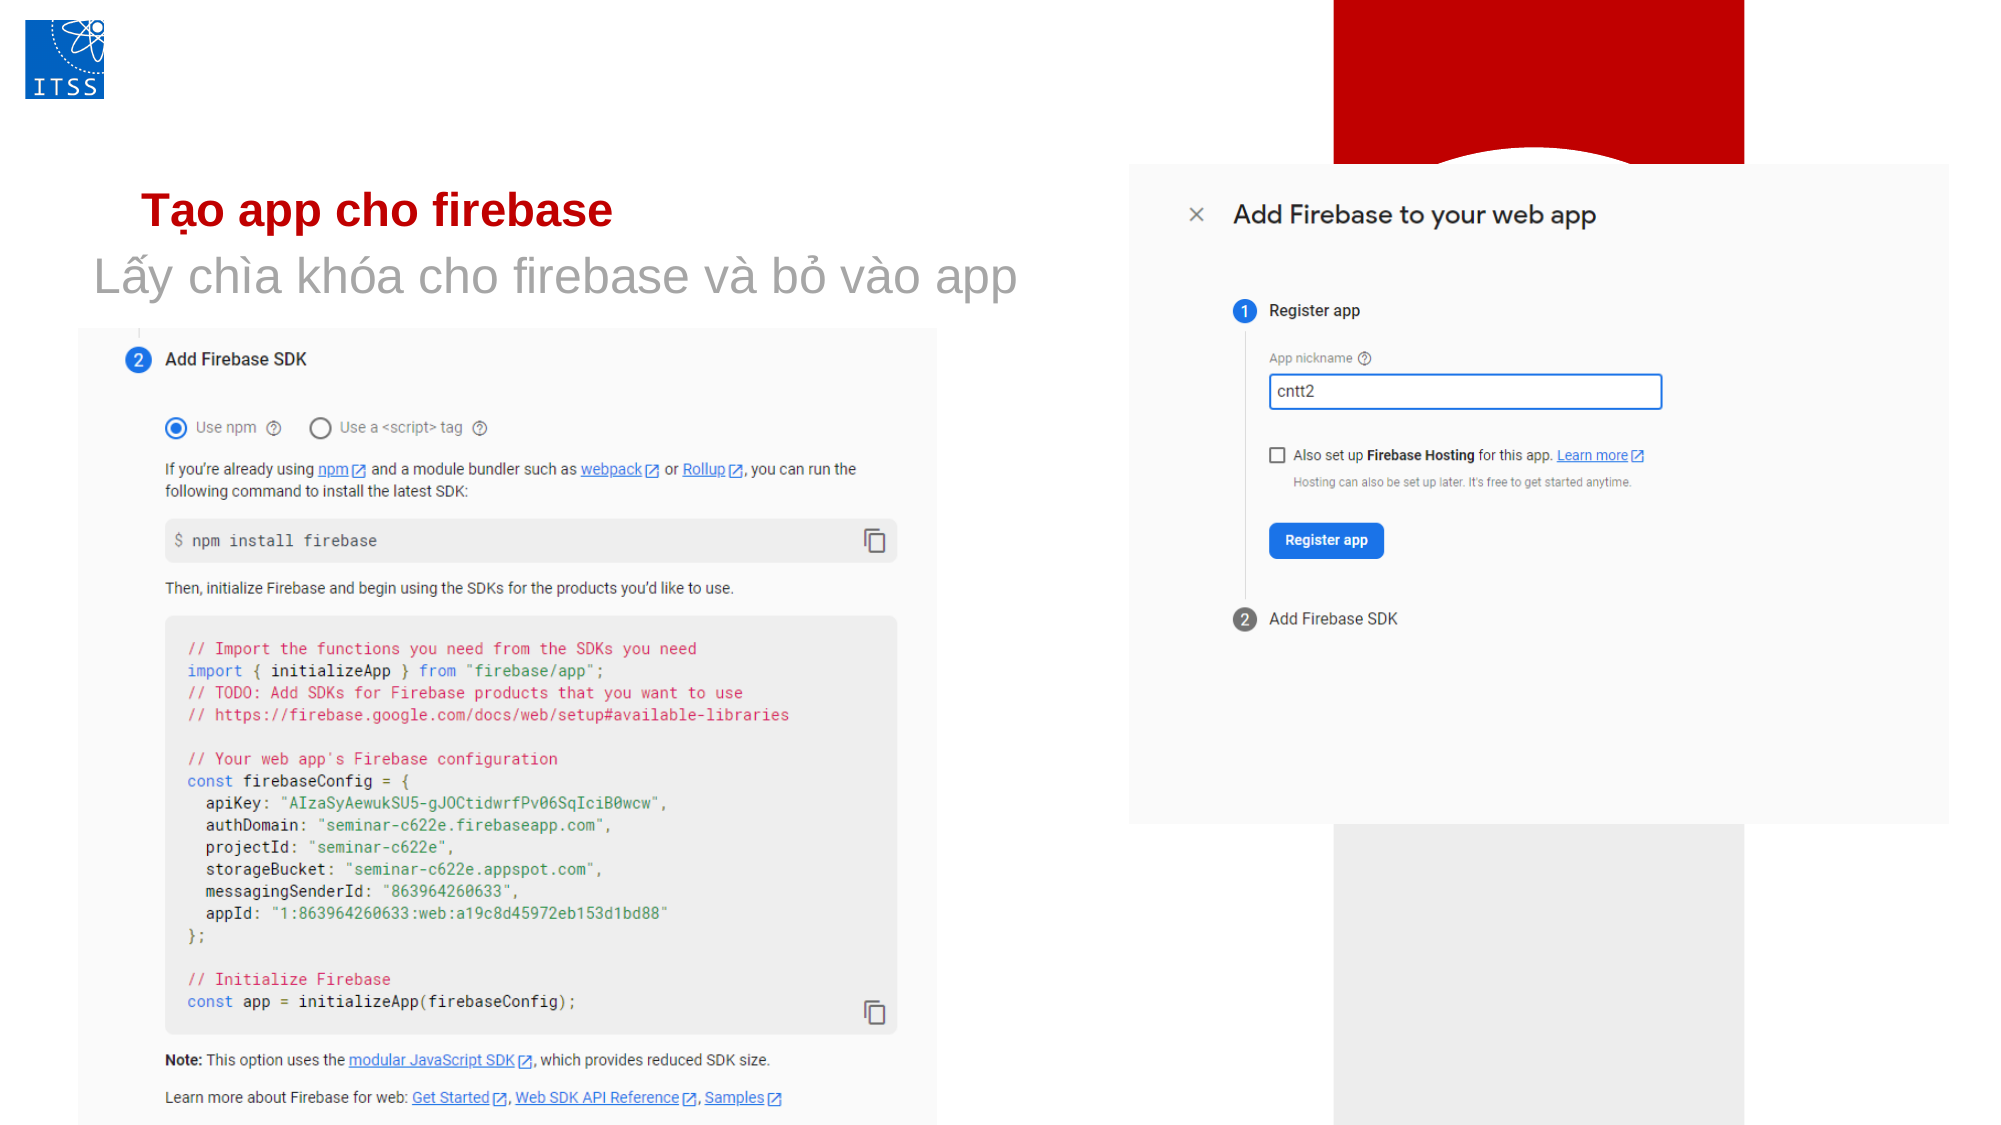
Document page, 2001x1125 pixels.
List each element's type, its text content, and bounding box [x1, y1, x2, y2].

picture [25, 20, 104, 99]
text_box Lấy chìa khóa cho firebase và bỏ vào app [78, 235, 1124, 311]
text_box Tạo app cho firebase [126, 181, 631, 235]
picture [1129, 163, 1949, 824]
picture [78, 328, 937, 1125]
